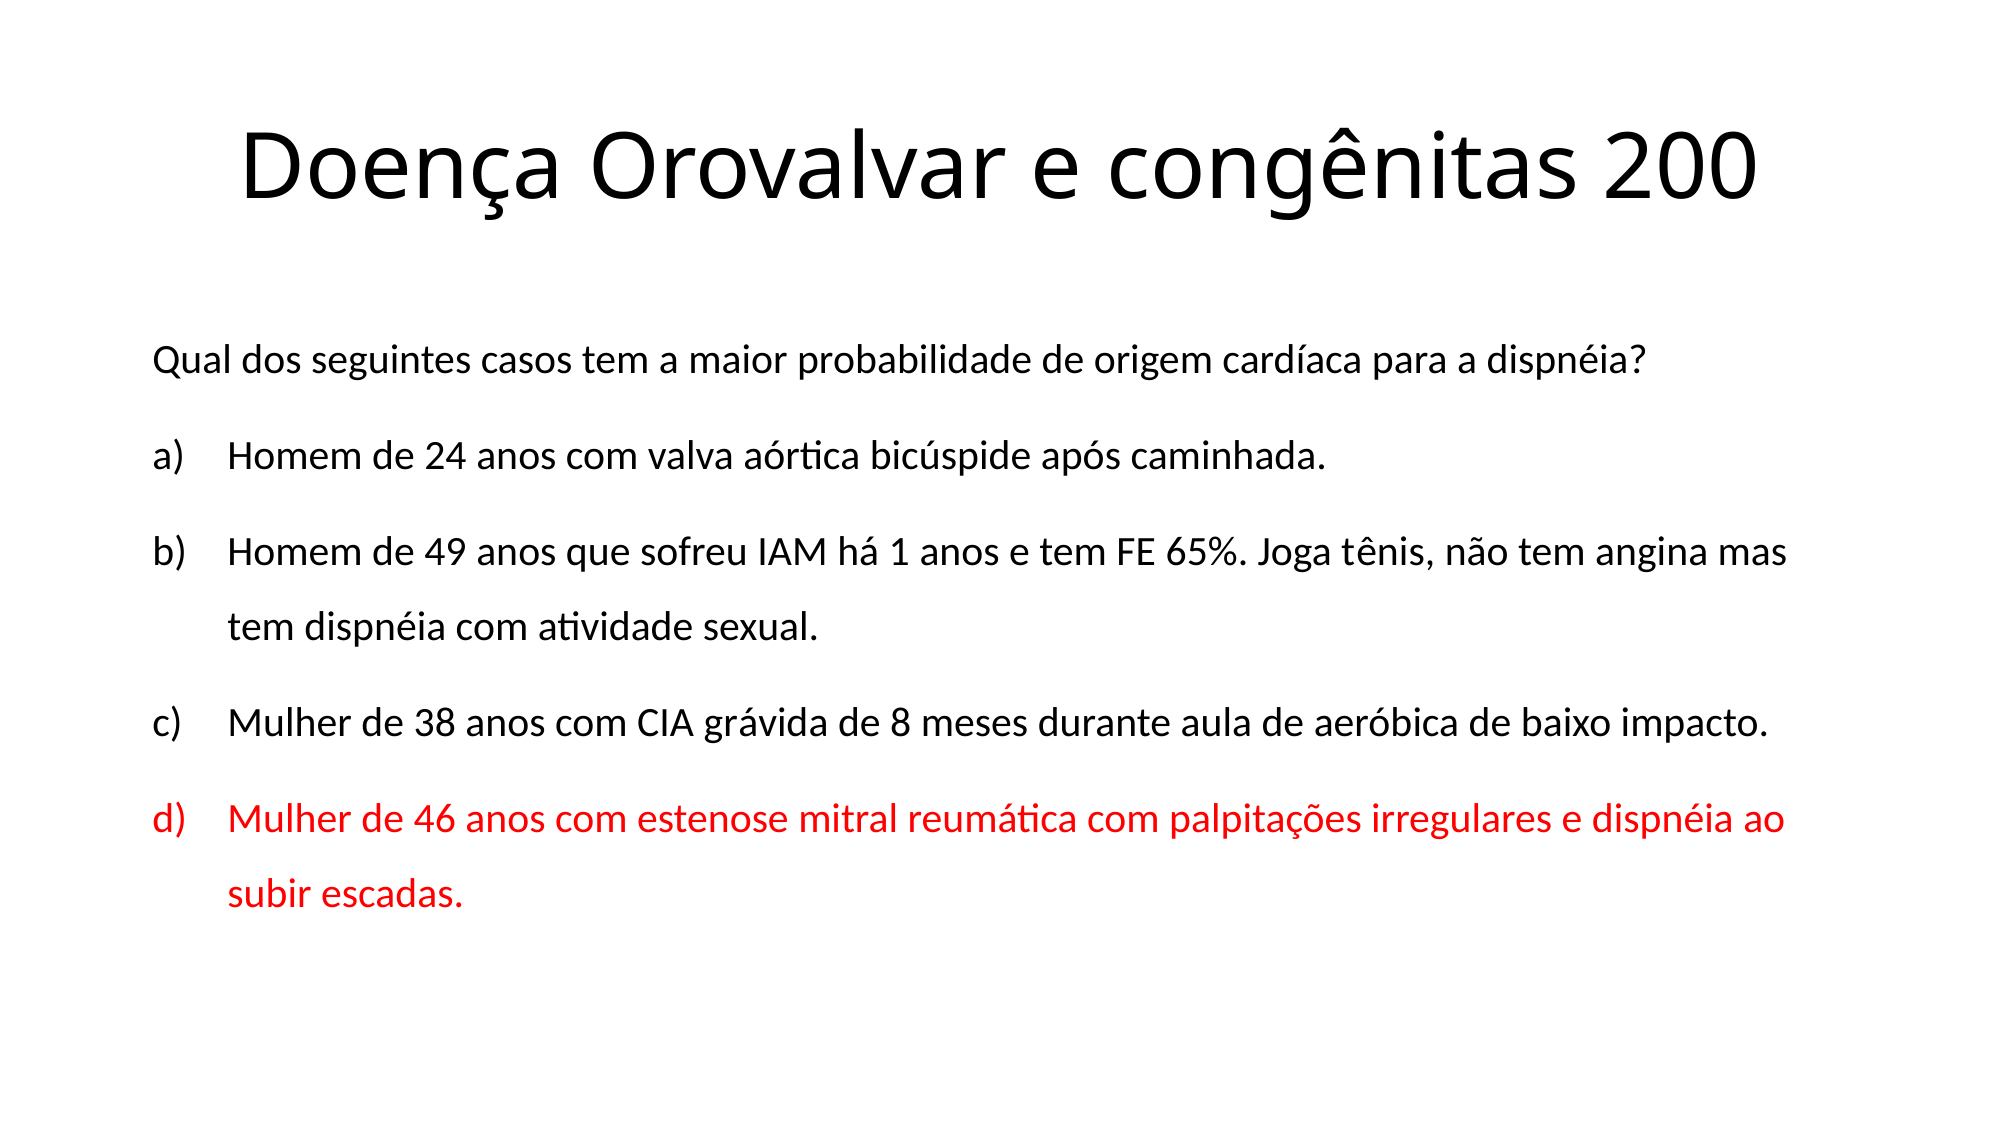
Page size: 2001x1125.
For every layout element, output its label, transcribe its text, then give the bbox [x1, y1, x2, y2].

title Doença Orovalvar e congênitas 200 [137, 59, 1863, 278]
list Qual dos seguintes casos tem a maior probabilidade de origem cardíaca para a dispnéia? Homem de 24 anos com valva aórtica bicúspide após caminhada. Homem de 49 anos que sofreu IAM há 1 anos e tem FE 65%. Joga tênis, não tem angina mas tem dispnéia com atividade sexual. Mulher de 38 anos com CIA grávida de 8 meses durante aula de aeróbica de baixo impacto. Mulher de 46 anos com estenose mitral reumática com palpitações irregulares e dispnéia ao subir escadas. [137, 299, 1863, 1014]
